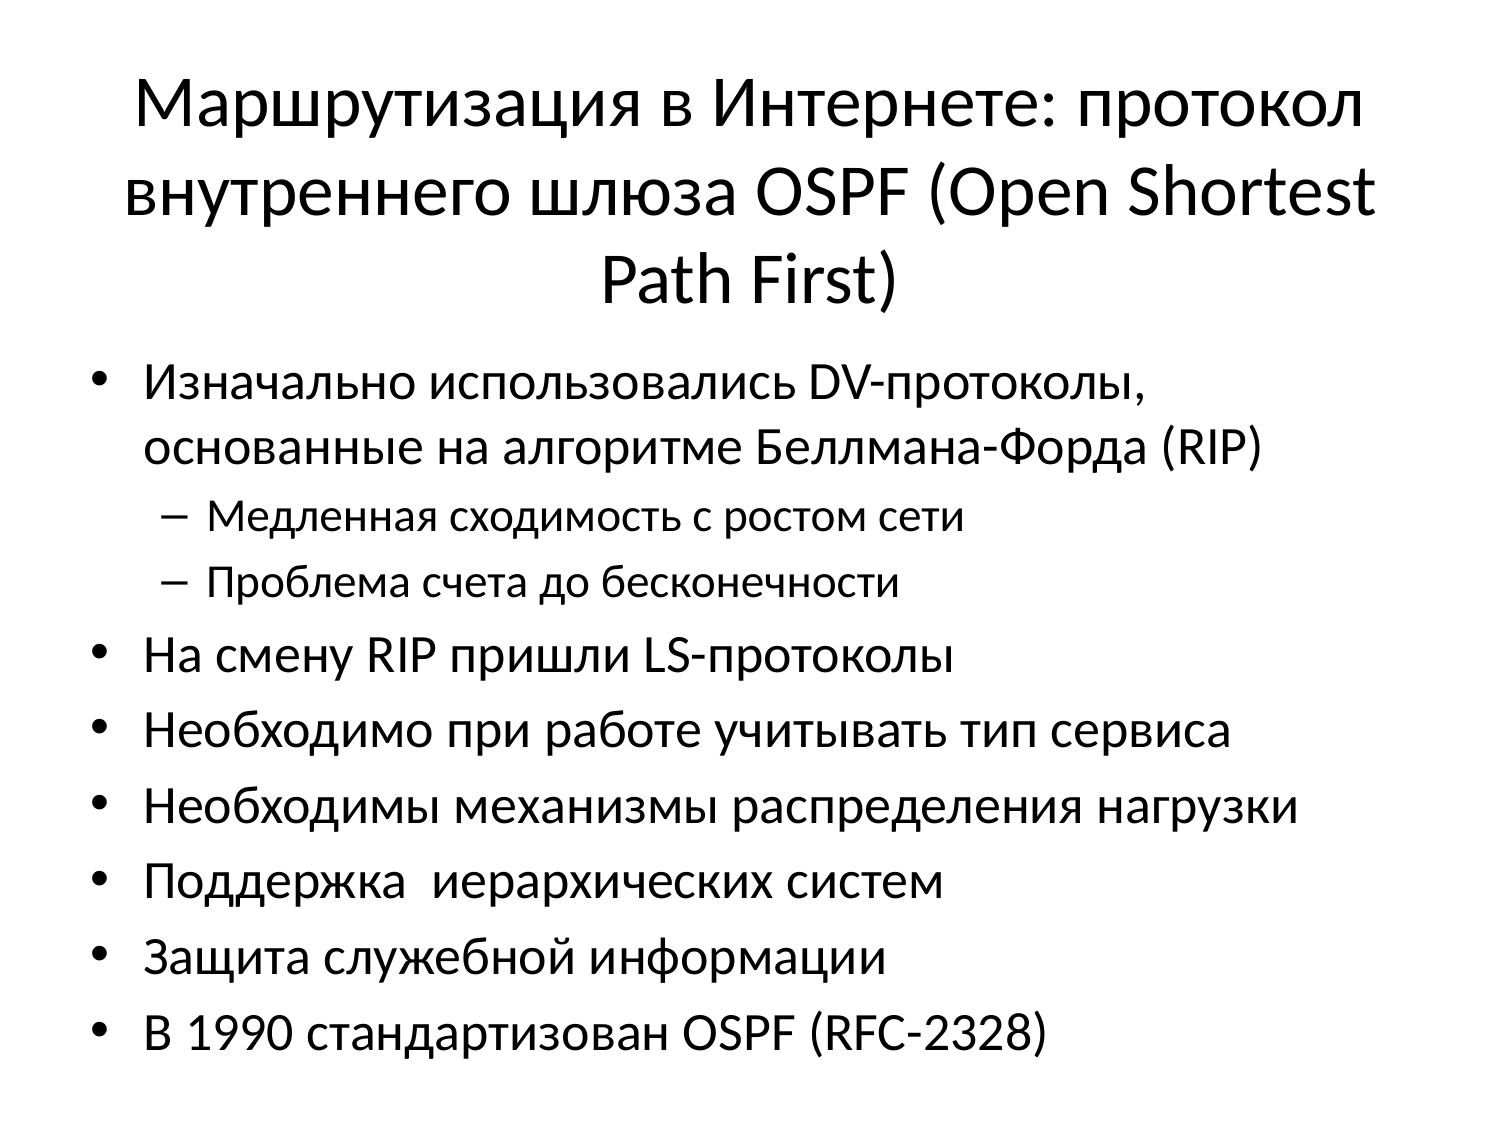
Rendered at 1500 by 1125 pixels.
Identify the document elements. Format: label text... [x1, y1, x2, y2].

list Изначально использовались DV-протоколы, основанные на алгоритме Беллмана-Форда (RIP) Медленная сходимость с ростом сети Проблема счета до бесконечности На смену RIP пришли LS-протоколы Необходимо при работе учитывать тип сервиса Необходимы механизмы распределения нагрузки Поддержка иерархических систем Защита служебной информации В 1990 стандартизован OSPF (RFC-2328) [75, 338, 1425, 1083]
title Маршрутизация в Интернете: протокол внутреннего шлюза OSPF (Open Shortest Path First) [75, 45, 1425, 327]
